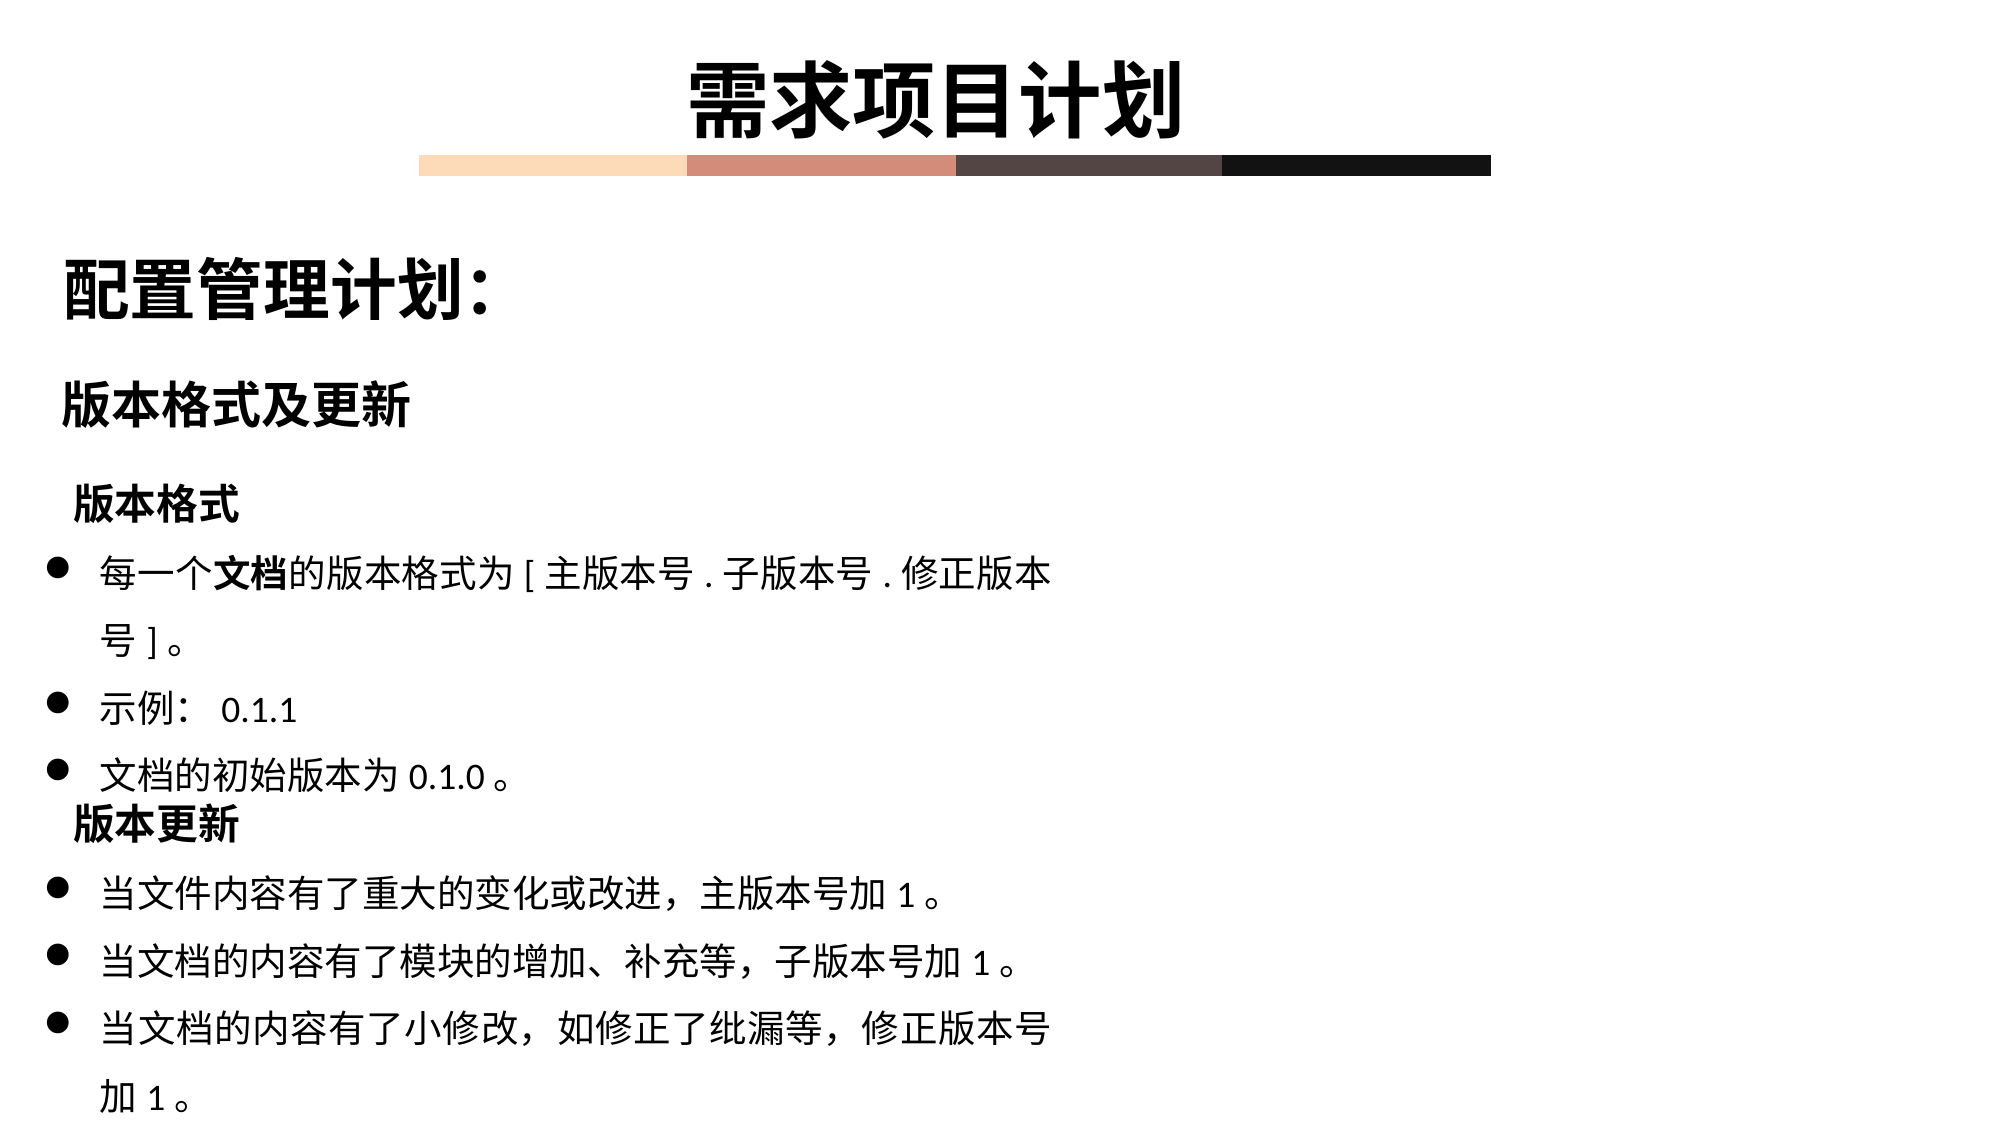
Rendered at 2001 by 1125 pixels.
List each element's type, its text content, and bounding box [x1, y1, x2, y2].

text_box 配置管理计划： [48, 240, 546, 336]
text_box 版本格式 每一个文档的版本格式为[主版本号.子版本号.修正版本号]。 示例：0.1.1 文档的初始版本为0.1.0。 版本更新 当文件内容有了重大的变化或改进，主版本号加1。 当文档的内容有了模块的增加、补充等，子版本号加1。 当文档的内容有了小修改，如修正了纰漏等，修正版本号加1。 [28, 470, 1067, 1125]
text_box 版本格式及更新 [46, 365, 881, 441]
list 需求项目计划 [671, 52, 1388, 112]
